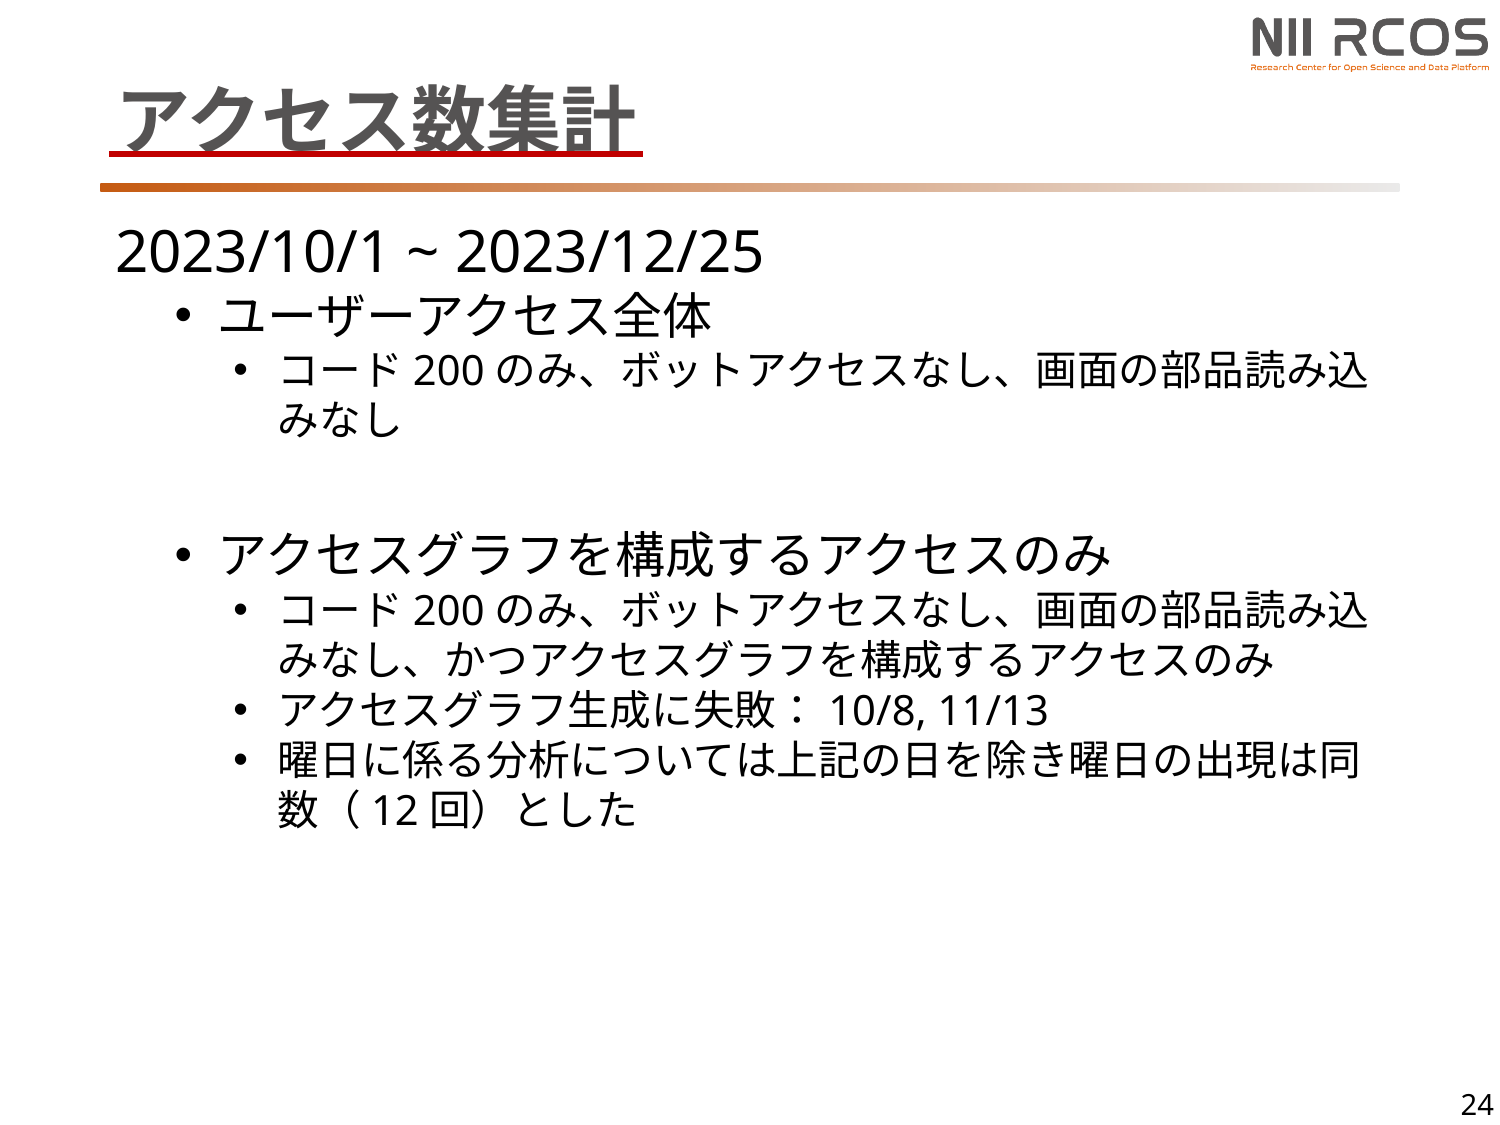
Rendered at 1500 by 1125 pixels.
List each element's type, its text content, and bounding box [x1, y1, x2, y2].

picture [1251, 17, 1489, 72]
title アクセス数集計 [100, 59, 1400, 178]
slide_number 24 [1411, 1080, 1500, 1125]
list 2023/10/1 ~ 2023/12/25 ユーザーアクセス全体 コード200のみ、ボットアクセスなし、画面の部品読み込みなし アクセスグラフを構成するアクセスのみ コード200のみ、ボットアクセスなし、画面の部品読み込みなし、かつアクセスグラフを構成するアクセスのみ アクセスグラフ生成に失敗：10/8, 11/13 曜日に係る分析については上記の日を除き曜日の出現は同数（12回）とした [100, 206, 1400, 968]
